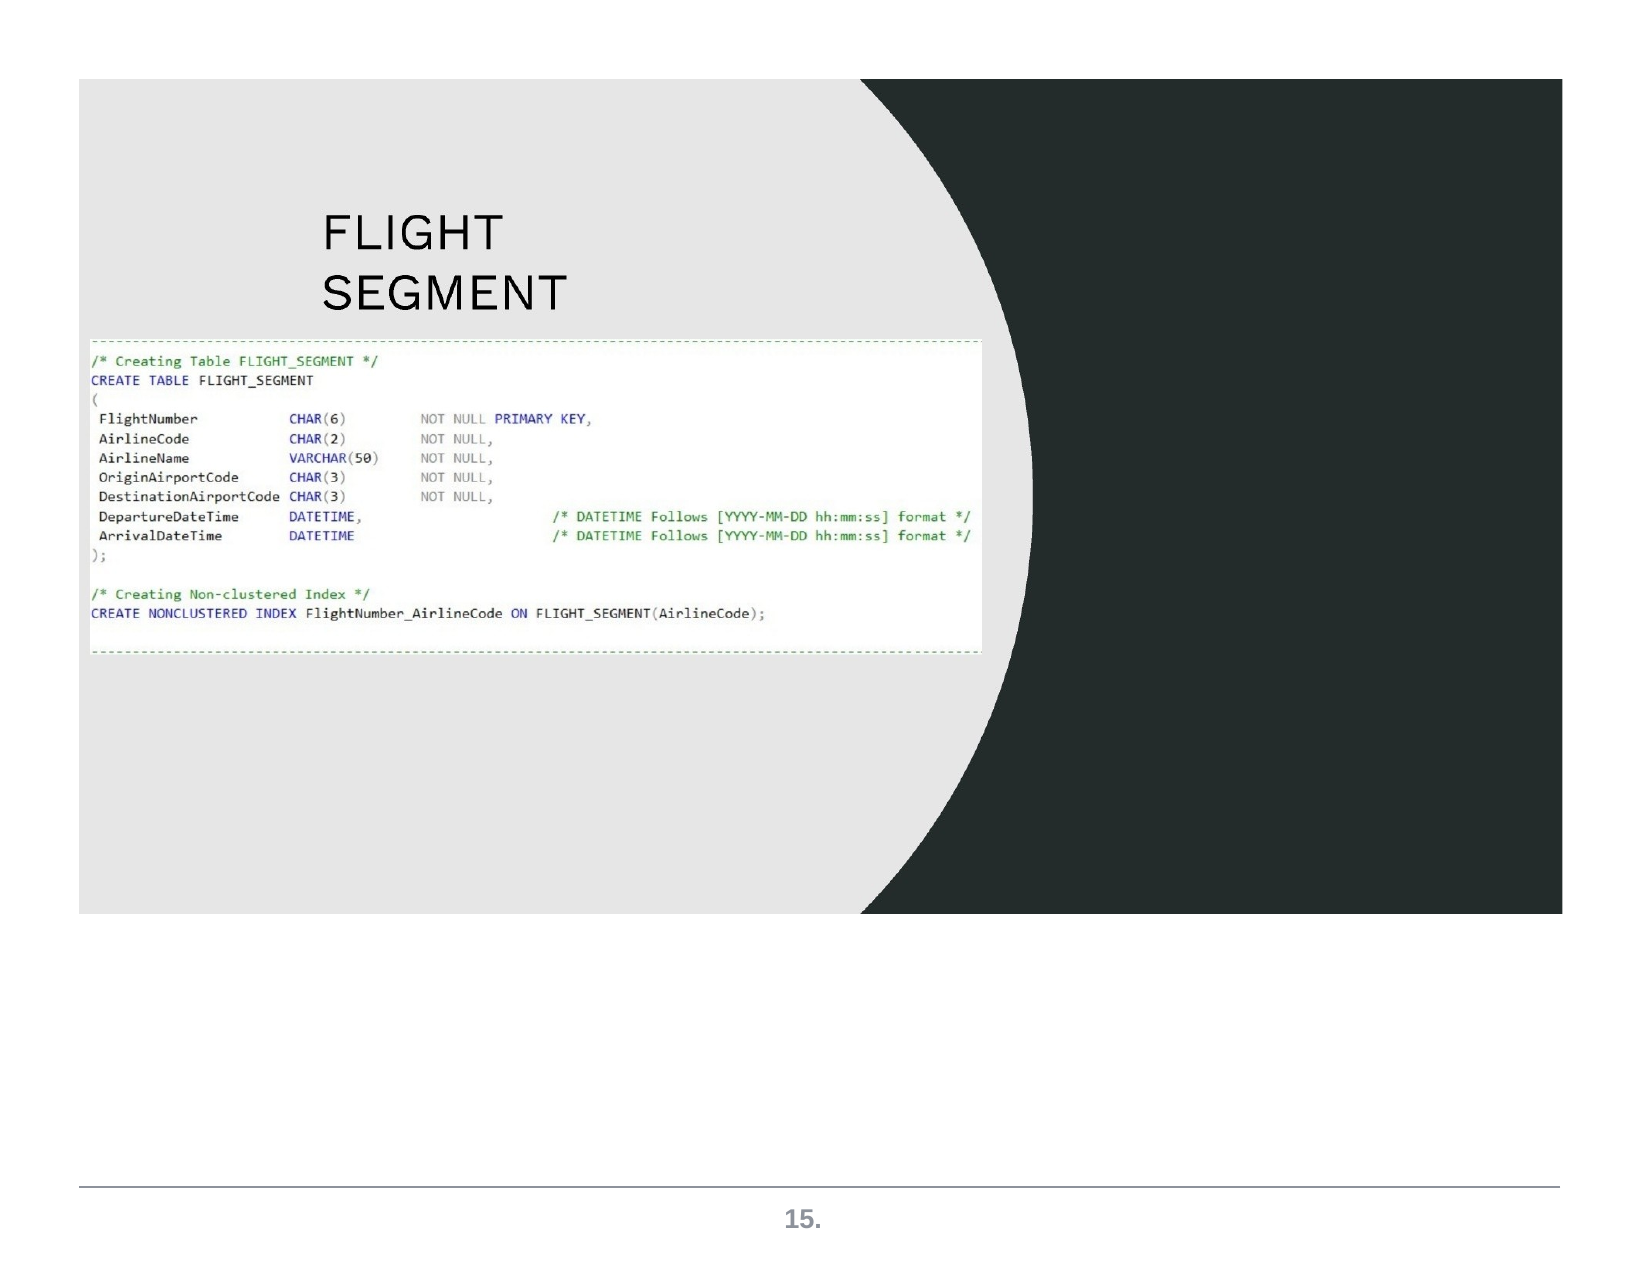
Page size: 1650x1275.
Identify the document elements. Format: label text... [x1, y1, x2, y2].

text_box [79, 79, 1563, 914]
slide_number 15. [778, 1201, 825, 1275]
